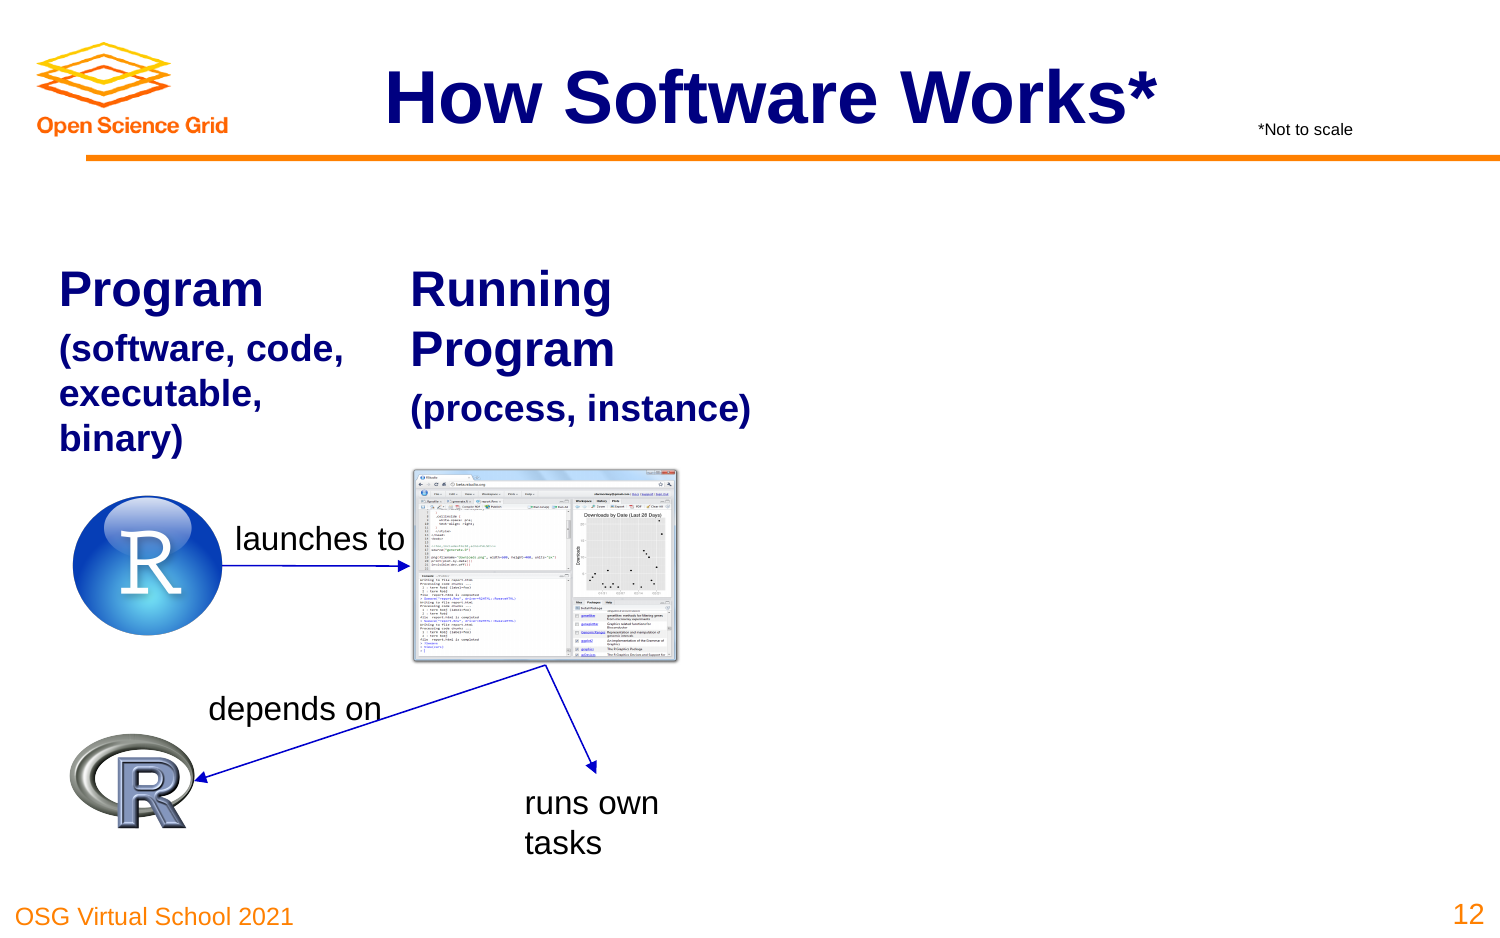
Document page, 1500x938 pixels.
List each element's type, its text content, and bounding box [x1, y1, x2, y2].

title How Software Works* [201, 15, 1342, 172]
picture [17, 23, 201, 151]
text_box *Not to scale [1243, 111, 1369, 146]
picture [72, 494, 223, 637]
text_box launches to [227, 510, 404, 564]
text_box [545, 664, 597, 775]
picture [69, 733, 195, 829]
slide_number 12 [1430, 874, 1500, 938]
text_box runs own tasks [509, 773, 683, 869]
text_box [193, 664, 546, 782]
text_box Program (software, code, executable, binary) [43, 248, 401, 466]
picture [409, 466, 682, 666]
text_box Running Program (process, instance) [395, 248, 833, 436]
